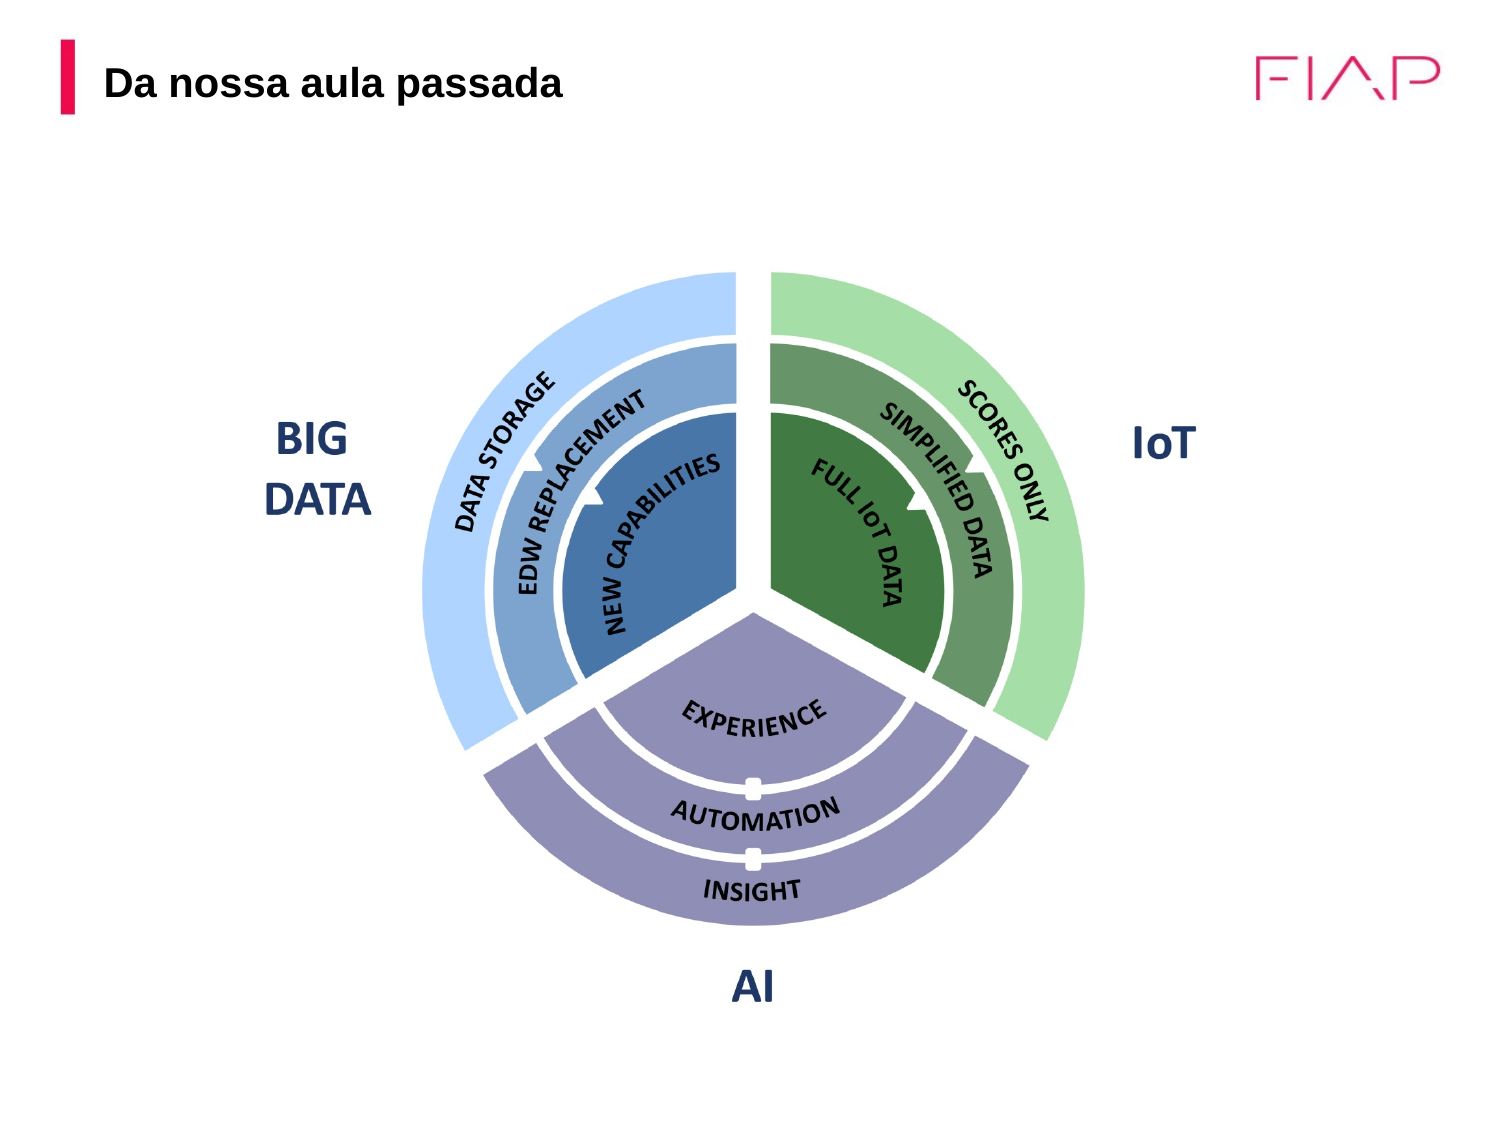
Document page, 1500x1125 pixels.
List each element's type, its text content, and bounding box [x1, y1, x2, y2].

title Da nossa aula passada [88, 42, 1282, 126]
picture [0, 0, 1500, 1125]
